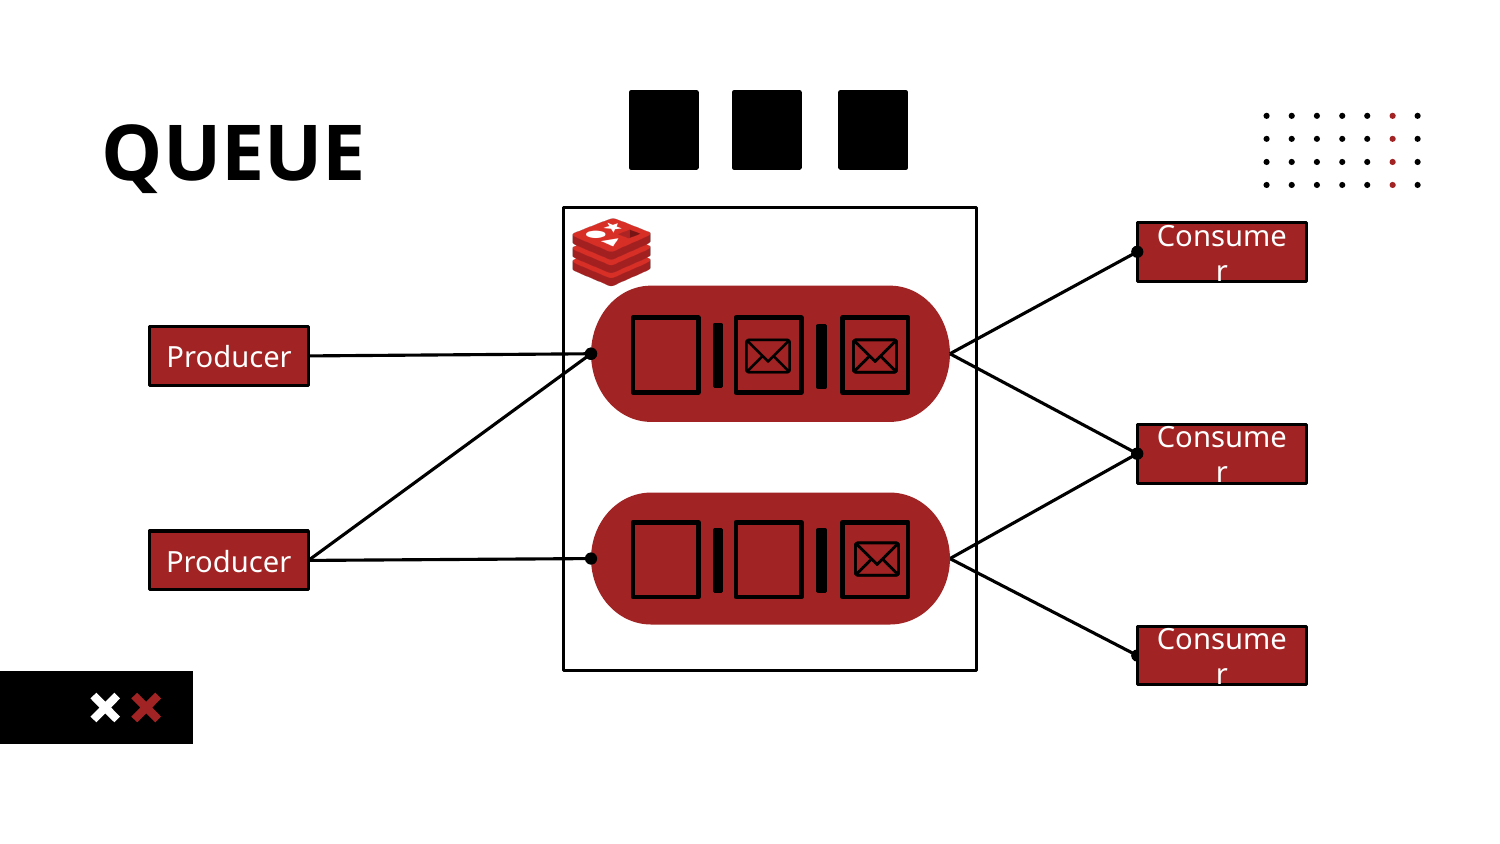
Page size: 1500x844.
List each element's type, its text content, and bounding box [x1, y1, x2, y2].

title QUEUE [86, 88, 1416, 208]
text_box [745, 333, 791, 379]
text_box . [731, 340, 735, 370]
text_box [138, 670, 193, 745]
picture [853, 536, 900, 582]
text_box Consumer [1137, 626, 1307, 685]
text_box [632, 522, 699, 597]
picture [571, 212, 652, 292]
text_box [714, 529, 722, 592]
text_box [733, 92, 800, 168]
text_box [840, 92, 907, 168]
text_box Producer [149, 531, 309, 590]
text_box [714, 325, 722, 387]
text_box [817, 529, 826, 592]
text_box [630, 92, 697, 168]
text_box [563, 208, 977, 351]
text_box [632, 317, 699, 393]
text_box [735, 522, 802, 597]
text_box [563, 569, 977, 671]
text_box Producer [149, 326, 309, 386]
text_box Consumer [1137, 222, 1307, 282]
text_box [949, 361, 1138, 454]
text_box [949, 251, 1138, 354]
text_box [596, 389, 944, 525]
text_box [842, 317, 909, 393]
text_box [110, 671, 141, 744]
text_box Consumer [1141, 424, 1307, 484]
text_box [589, 283, 944, 424]
text_box [735, 317, 802, 393]
text_box [817, 325, 826, 388]
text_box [949, 558, 1138, 656]
text_box [842, 522, 909, 597]
text_box [0, 670, 111, 745]
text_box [949, 460, 1138, 558]
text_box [308, 353, 592, 558]
text_box [589, 490, 944, 627]
picture [852, 333, 898, 379]
